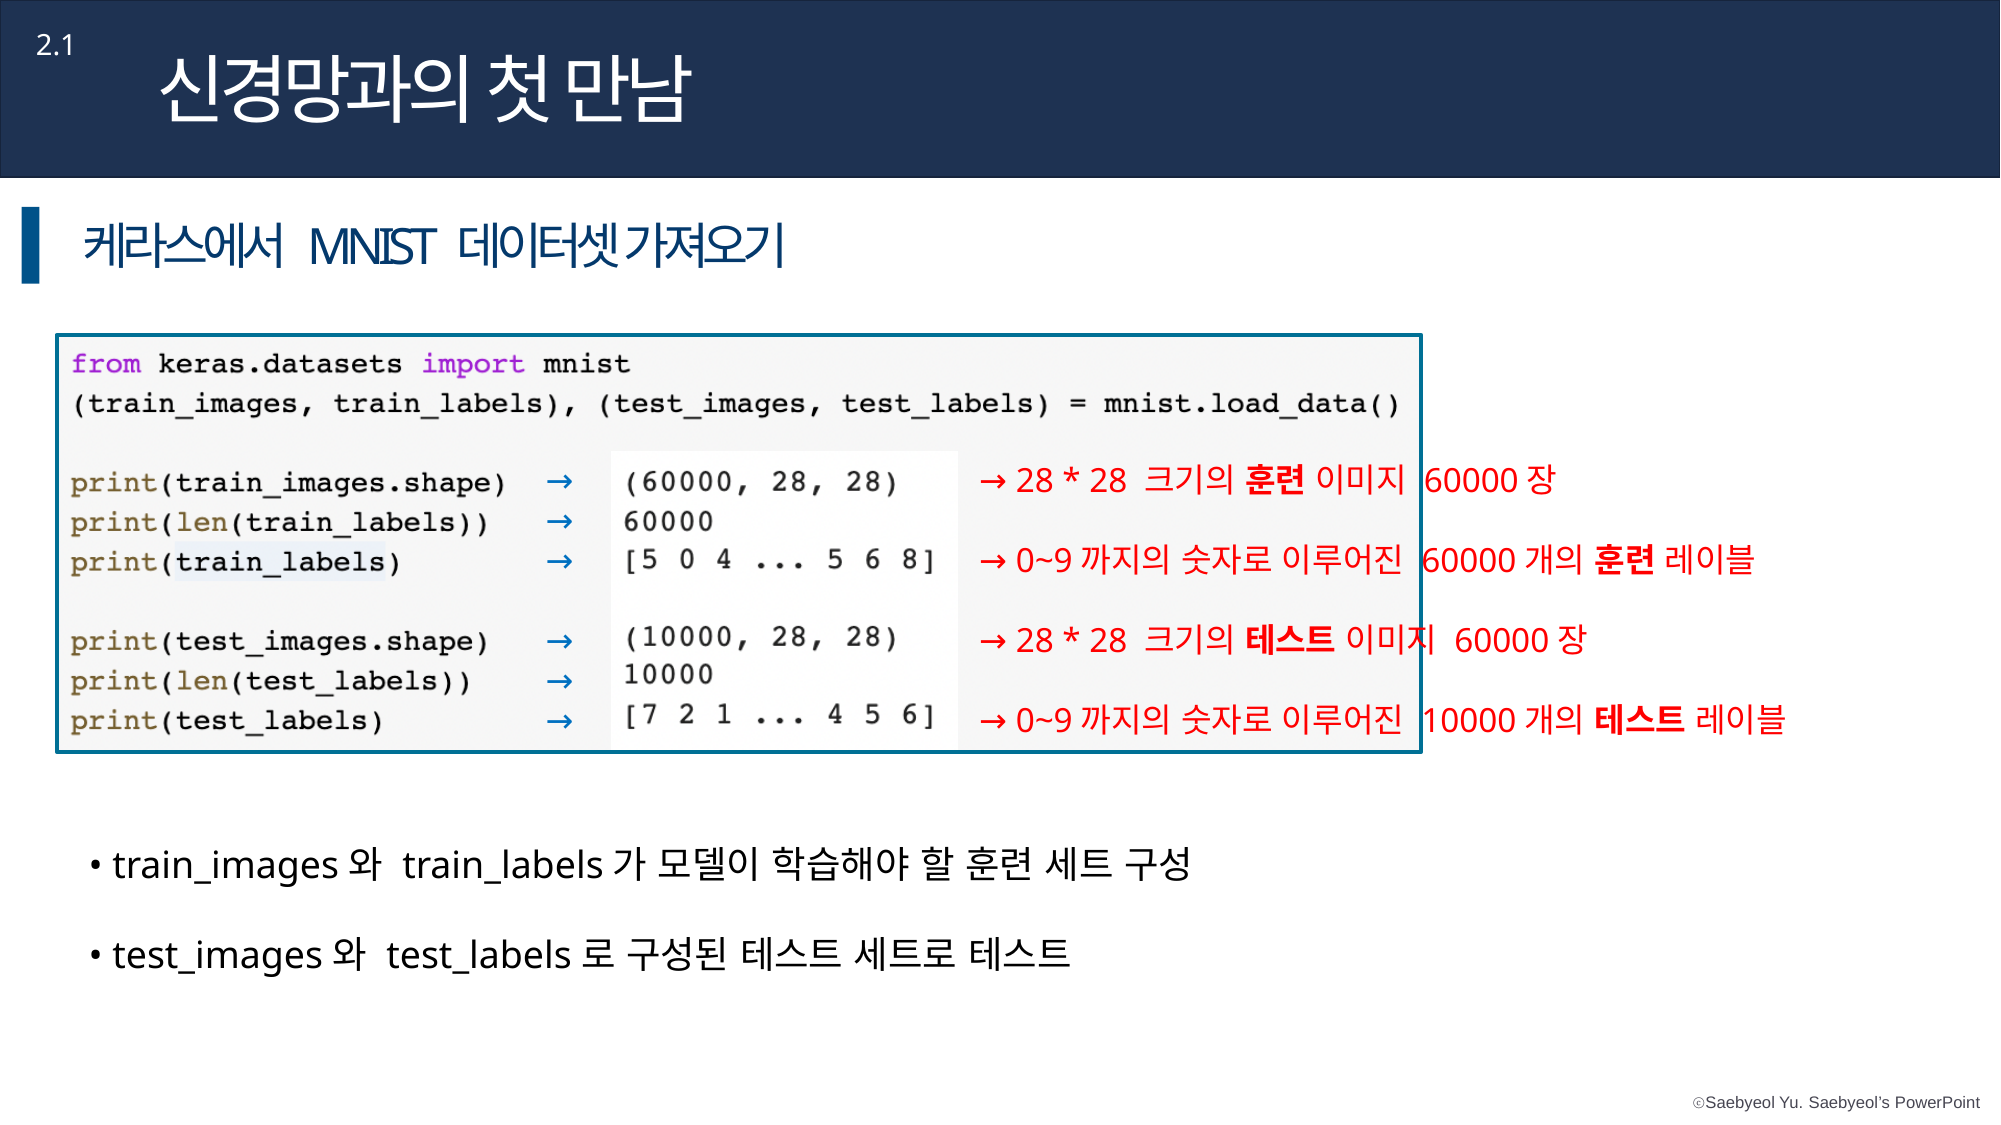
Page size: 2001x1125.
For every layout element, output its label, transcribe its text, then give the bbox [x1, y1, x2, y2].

text_box 케라스에서 MNIST 데이터셋 가져오기 [68, 207, 804, 283]
text_box 신경망과의 첫 만남 [142, 35, 710, 140]
text_box → 28 * 28 크기의 훈련 이미지 60000장 → 0~9까지의 숫자로 이루어진 60000개의 훈련 레이블 → 28 * 28 크기의 테스트 이미지 60000장 → 0~9까지의 숫자로 이루어진 10000개의 테스트 레이블 [1420, 451, 1960, 746]
text_box 2.1 [21, 19, 92, 69]
picture [60, 338, 1420, 749]
text_box • train_images와 train_labels가 모델이 학습해야 할 훈련 세트 구성 • test_images와 test_labels로 구성된 테스트 세트로 테스트 [73, 834, 1209, 984]
text_box [21, 206, 40, 285]
text_box [0, 0, 2000, 178]
